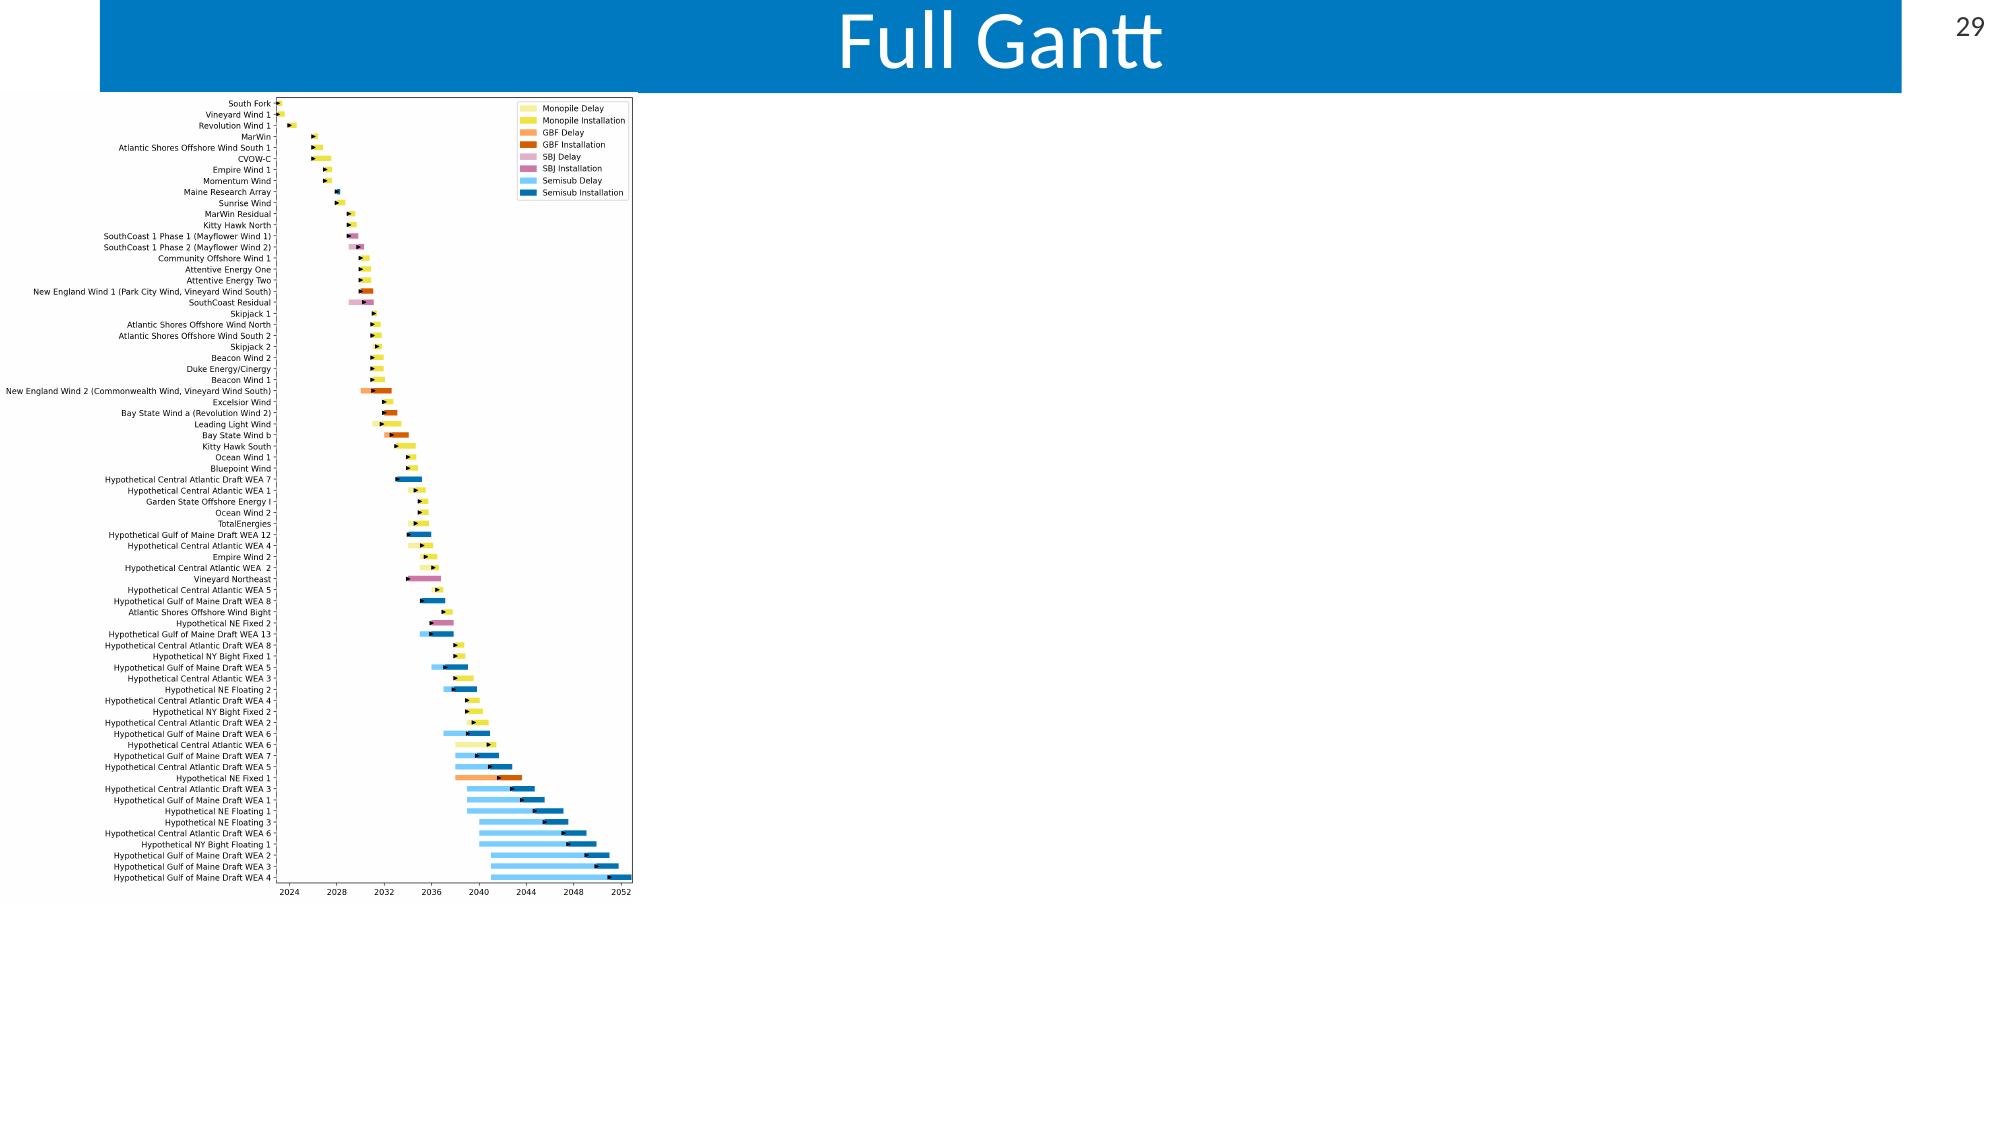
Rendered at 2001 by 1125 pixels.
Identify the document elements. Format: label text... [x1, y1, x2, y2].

title Full Gantt [99, 0, 1902, 94]
picture [0, 92, 638, 902]
